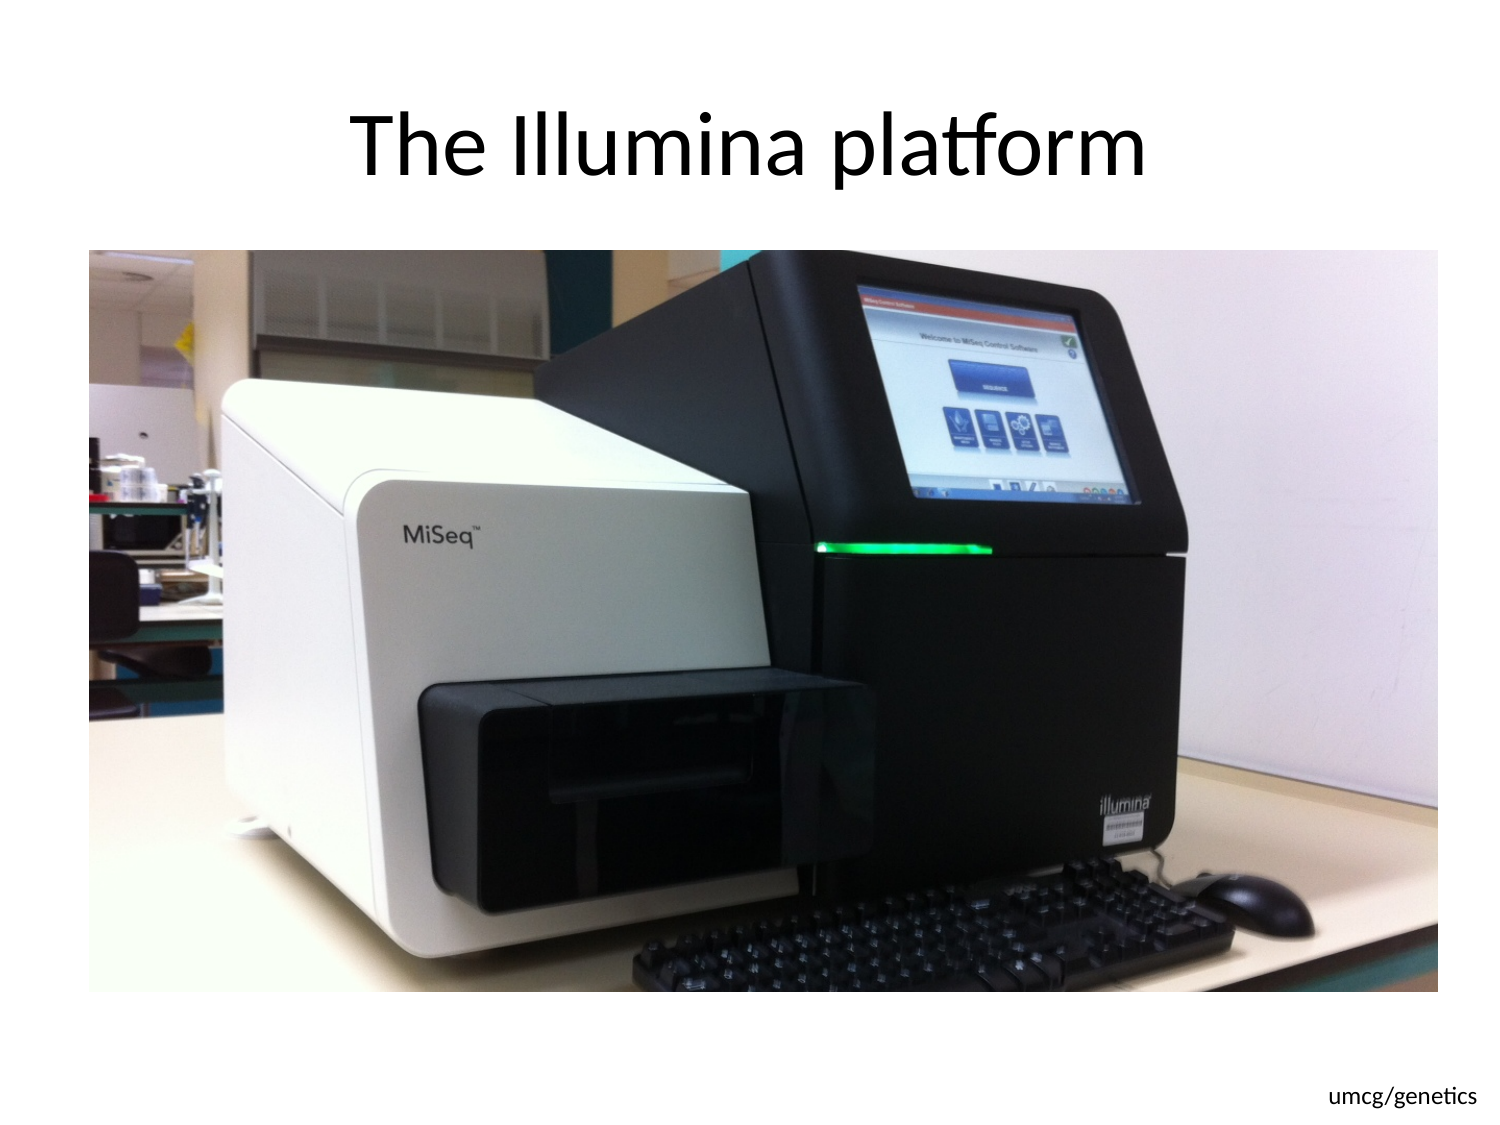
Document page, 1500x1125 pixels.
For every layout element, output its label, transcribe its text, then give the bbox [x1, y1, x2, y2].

text_box umcg/genetics [1313, 1072, 1493, 1117]
title The Illumina platform [75, 45, 1425, 233]
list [88, 249, 1439, 993]
